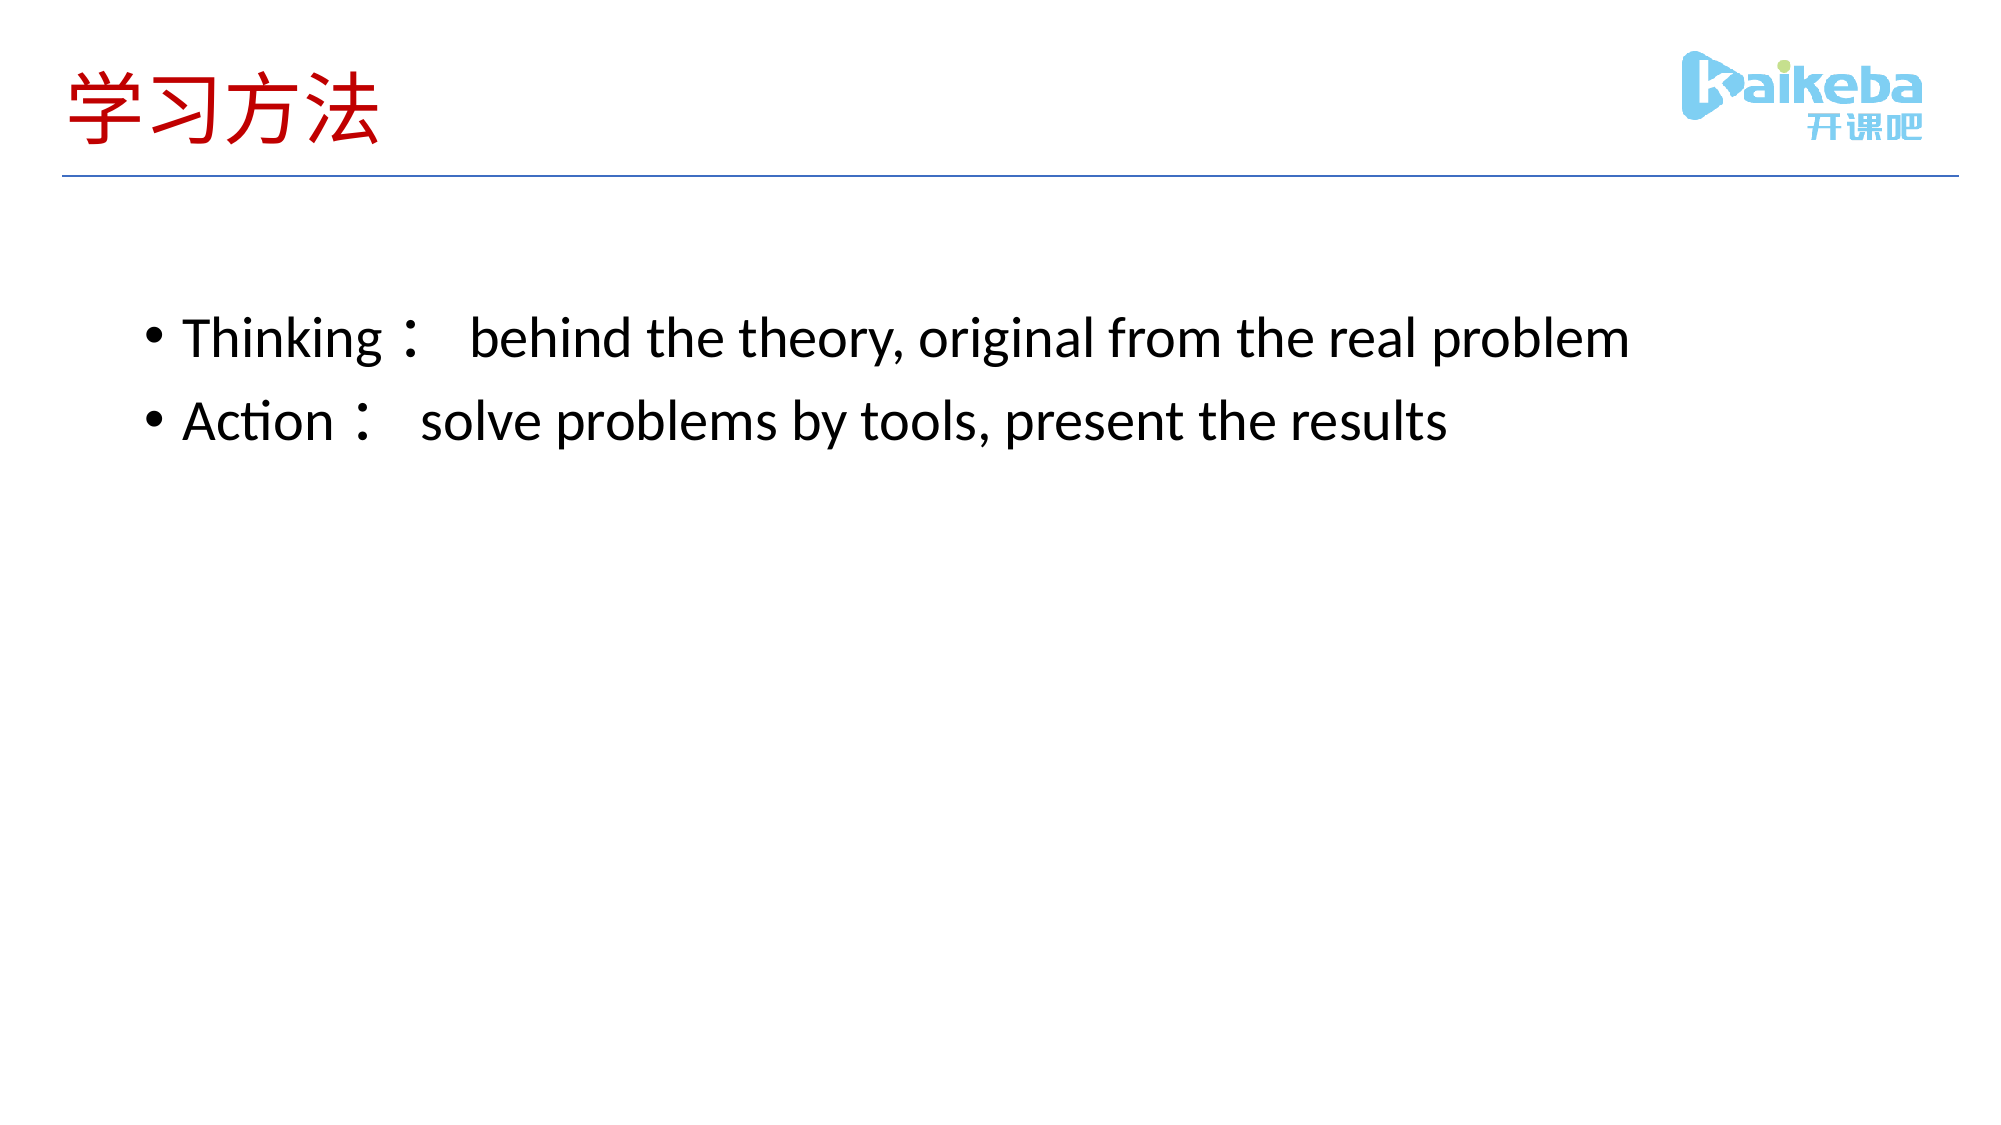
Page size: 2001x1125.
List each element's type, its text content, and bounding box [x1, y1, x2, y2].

title 学习方法 [57, 59, 1728, 167]
list Thinking：behind the theory, original from the real problem Action：solve problems by tools, present the results [136, 298, 1863, 1014]
table_cell 87 [1653, 21, 1950, 167]
